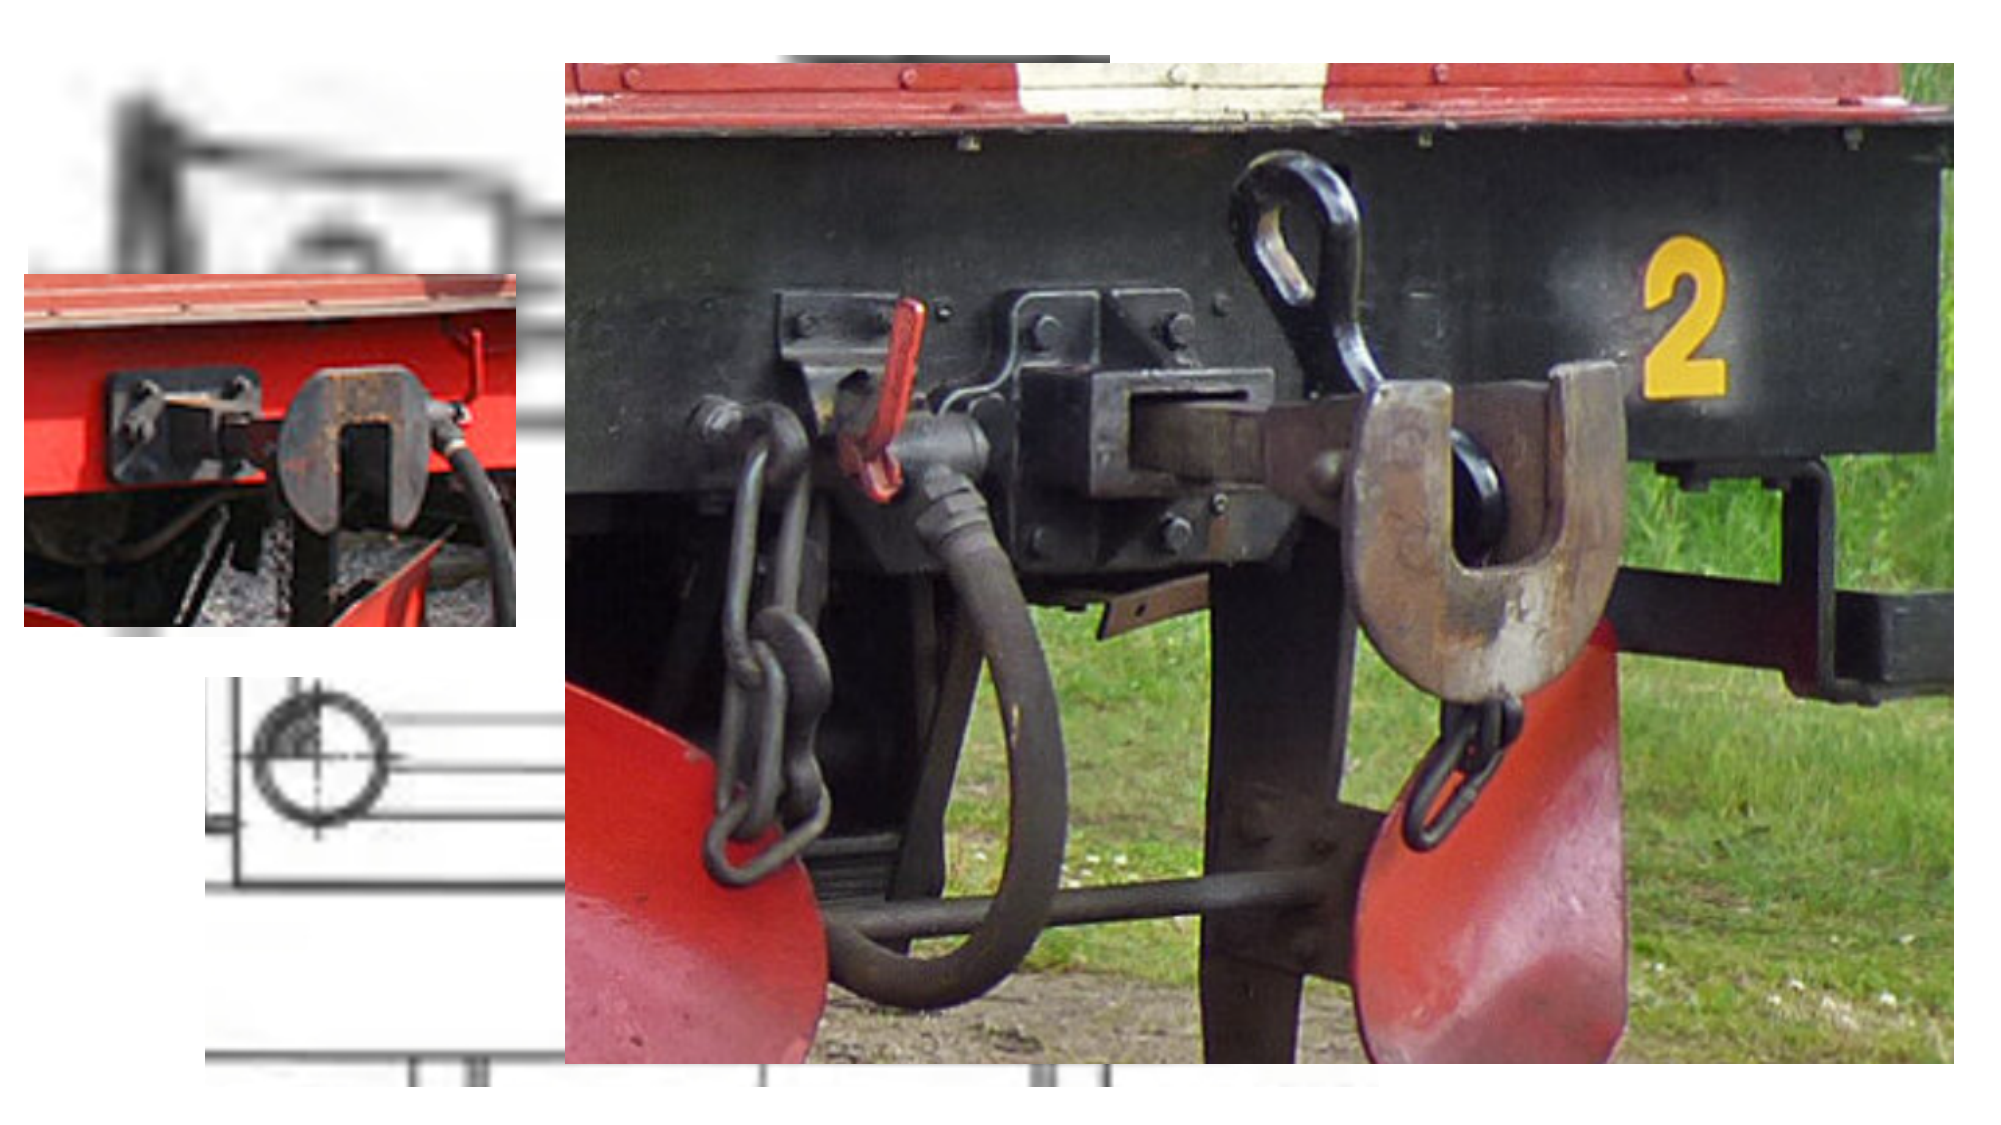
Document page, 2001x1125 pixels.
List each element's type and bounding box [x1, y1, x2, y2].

picture [24, 54, 1954, 1088]
